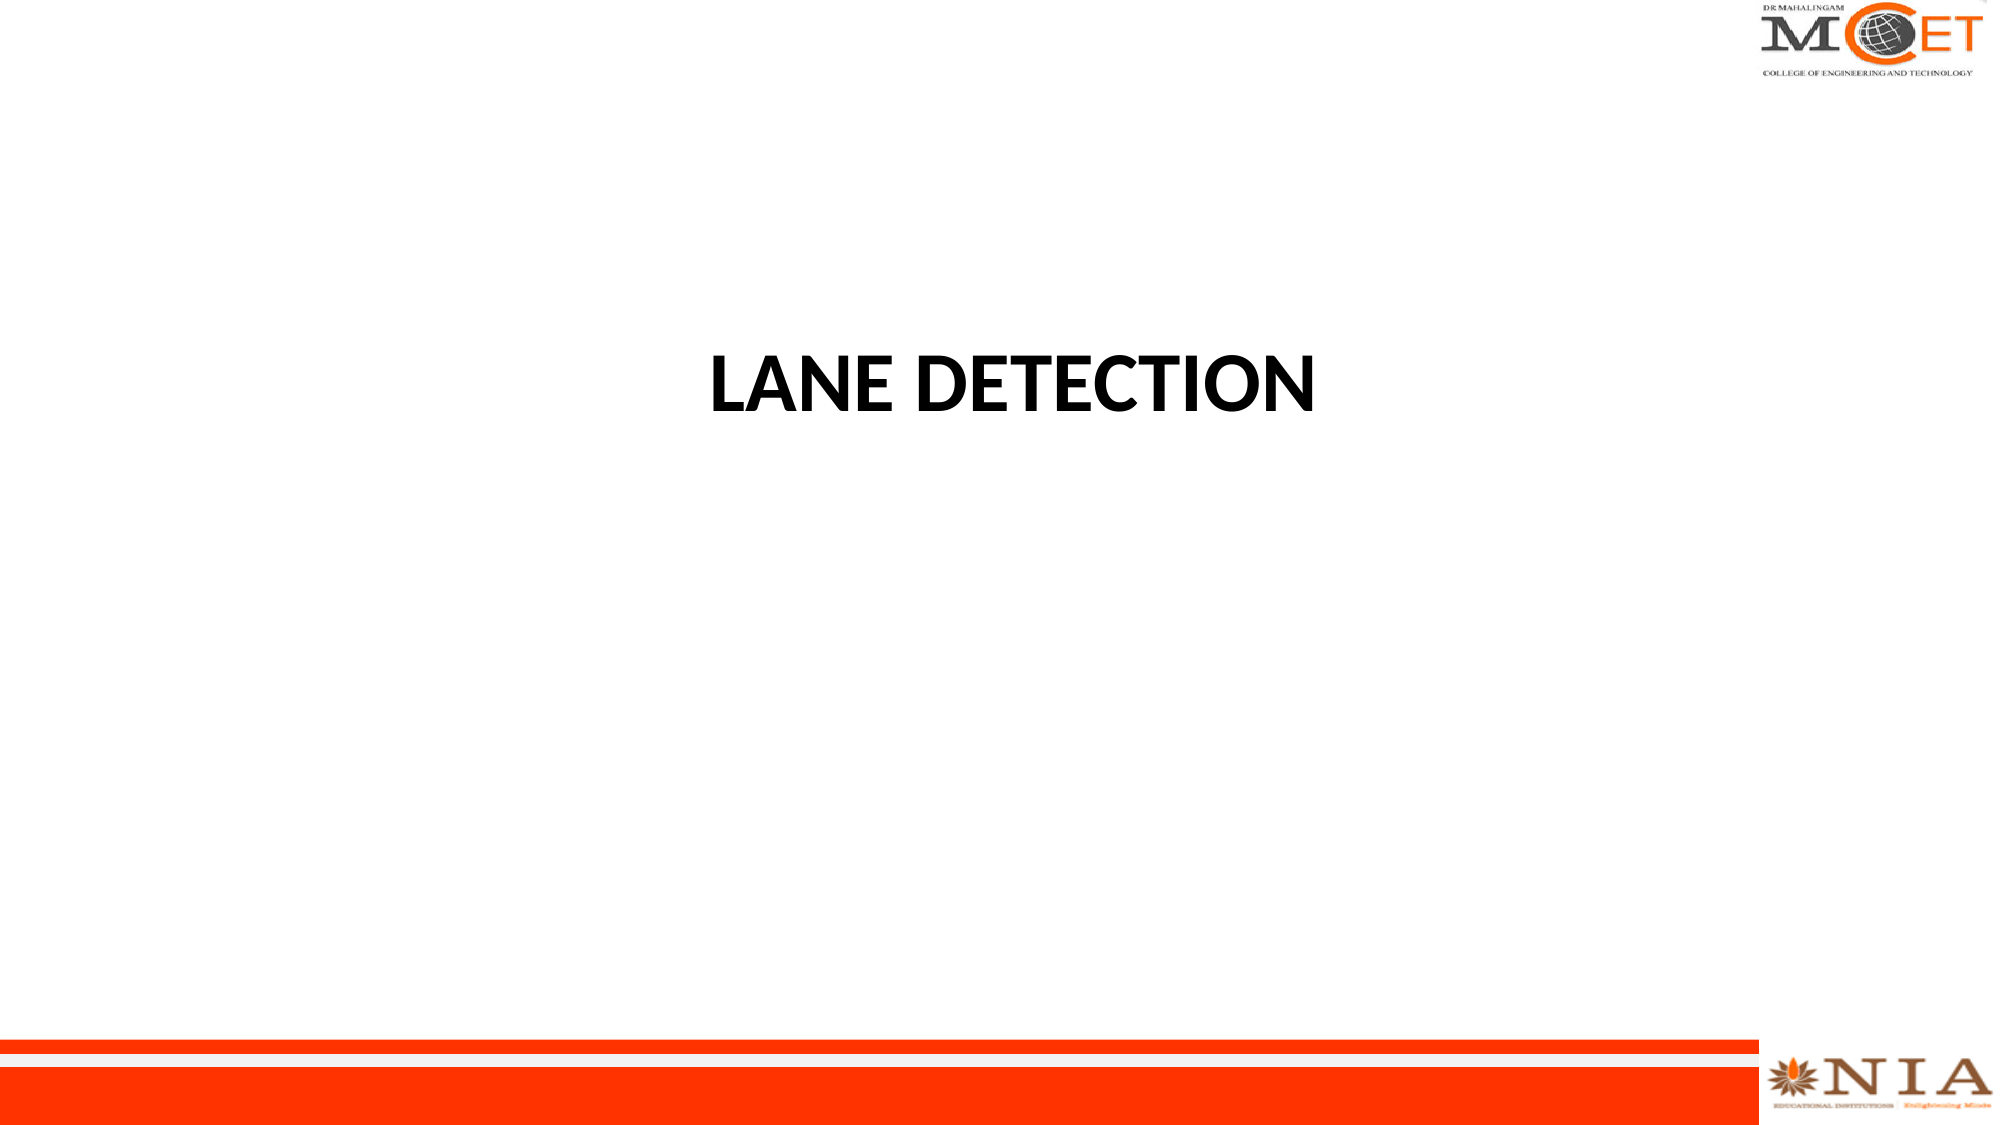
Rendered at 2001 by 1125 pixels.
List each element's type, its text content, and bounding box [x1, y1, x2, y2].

title LANE DETECTION [296, 236, 1732, 634]
picture [1759, 1039, 2000, 1125]
picture [1755, 0, 1987, 77]
